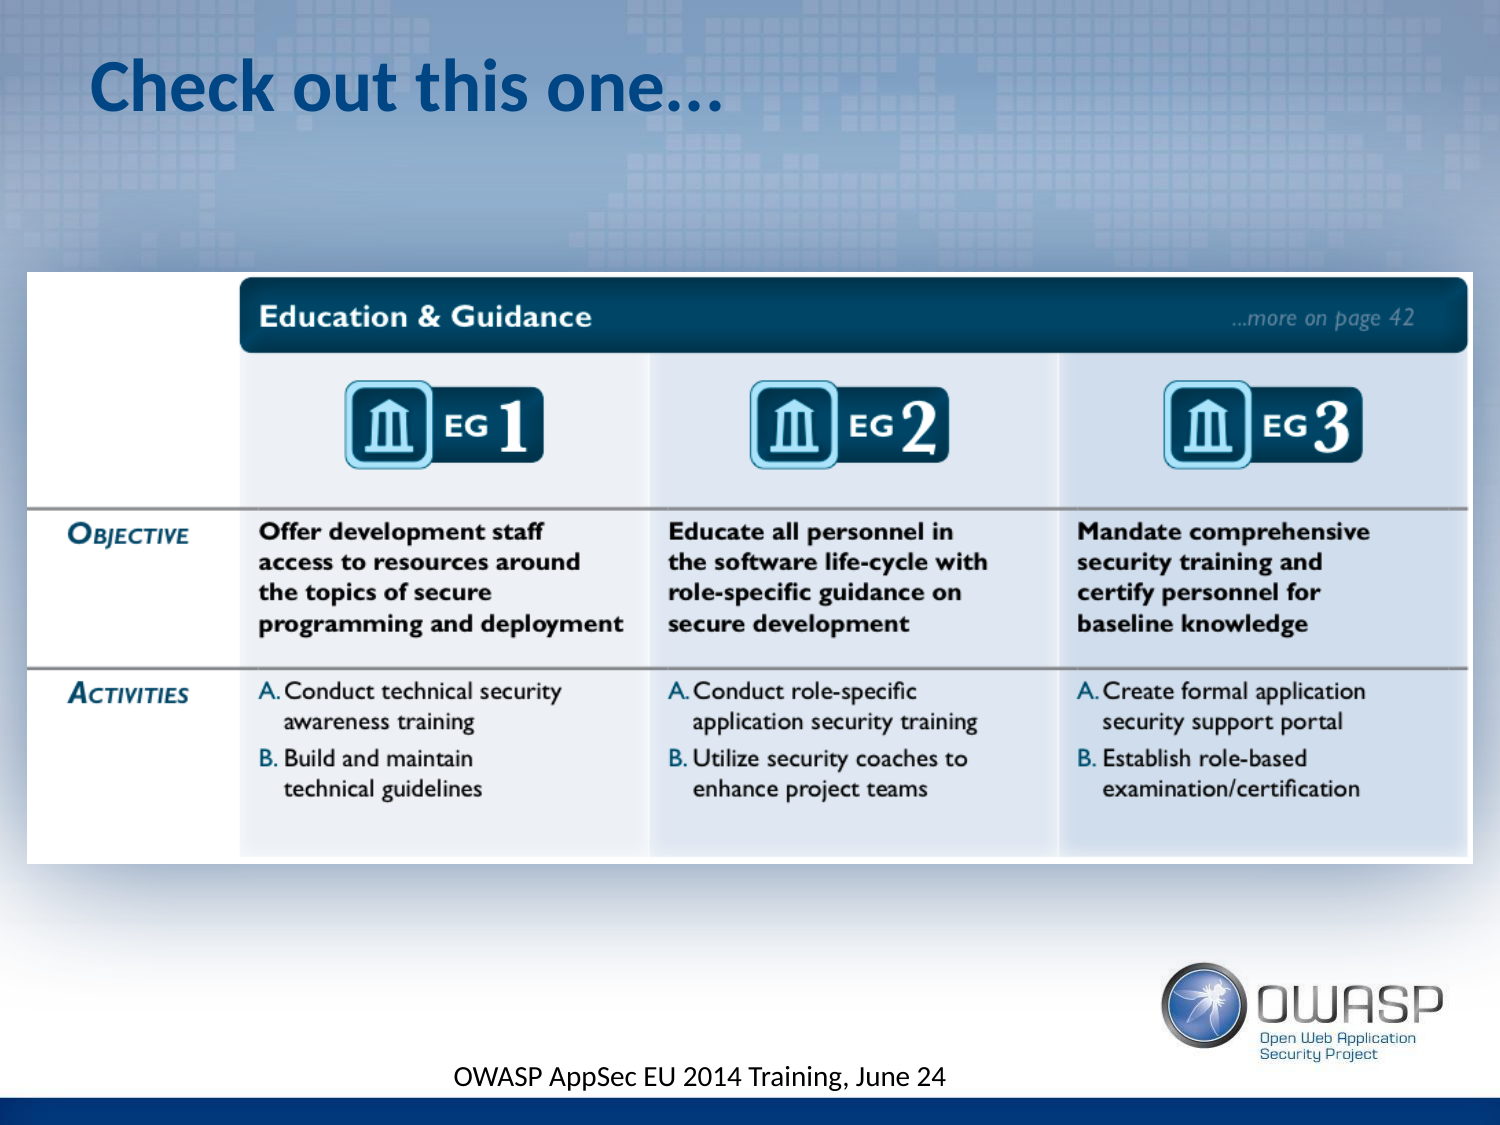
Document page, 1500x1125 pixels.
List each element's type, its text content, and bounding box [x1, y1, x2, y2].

title Check out this one... [75, 45, 1425, 119]
footer OWASP AppSec EU 2014 Training, June 24 [258, 1042, 1142, 1103]
picture [0, 0, 1500, 1125]
